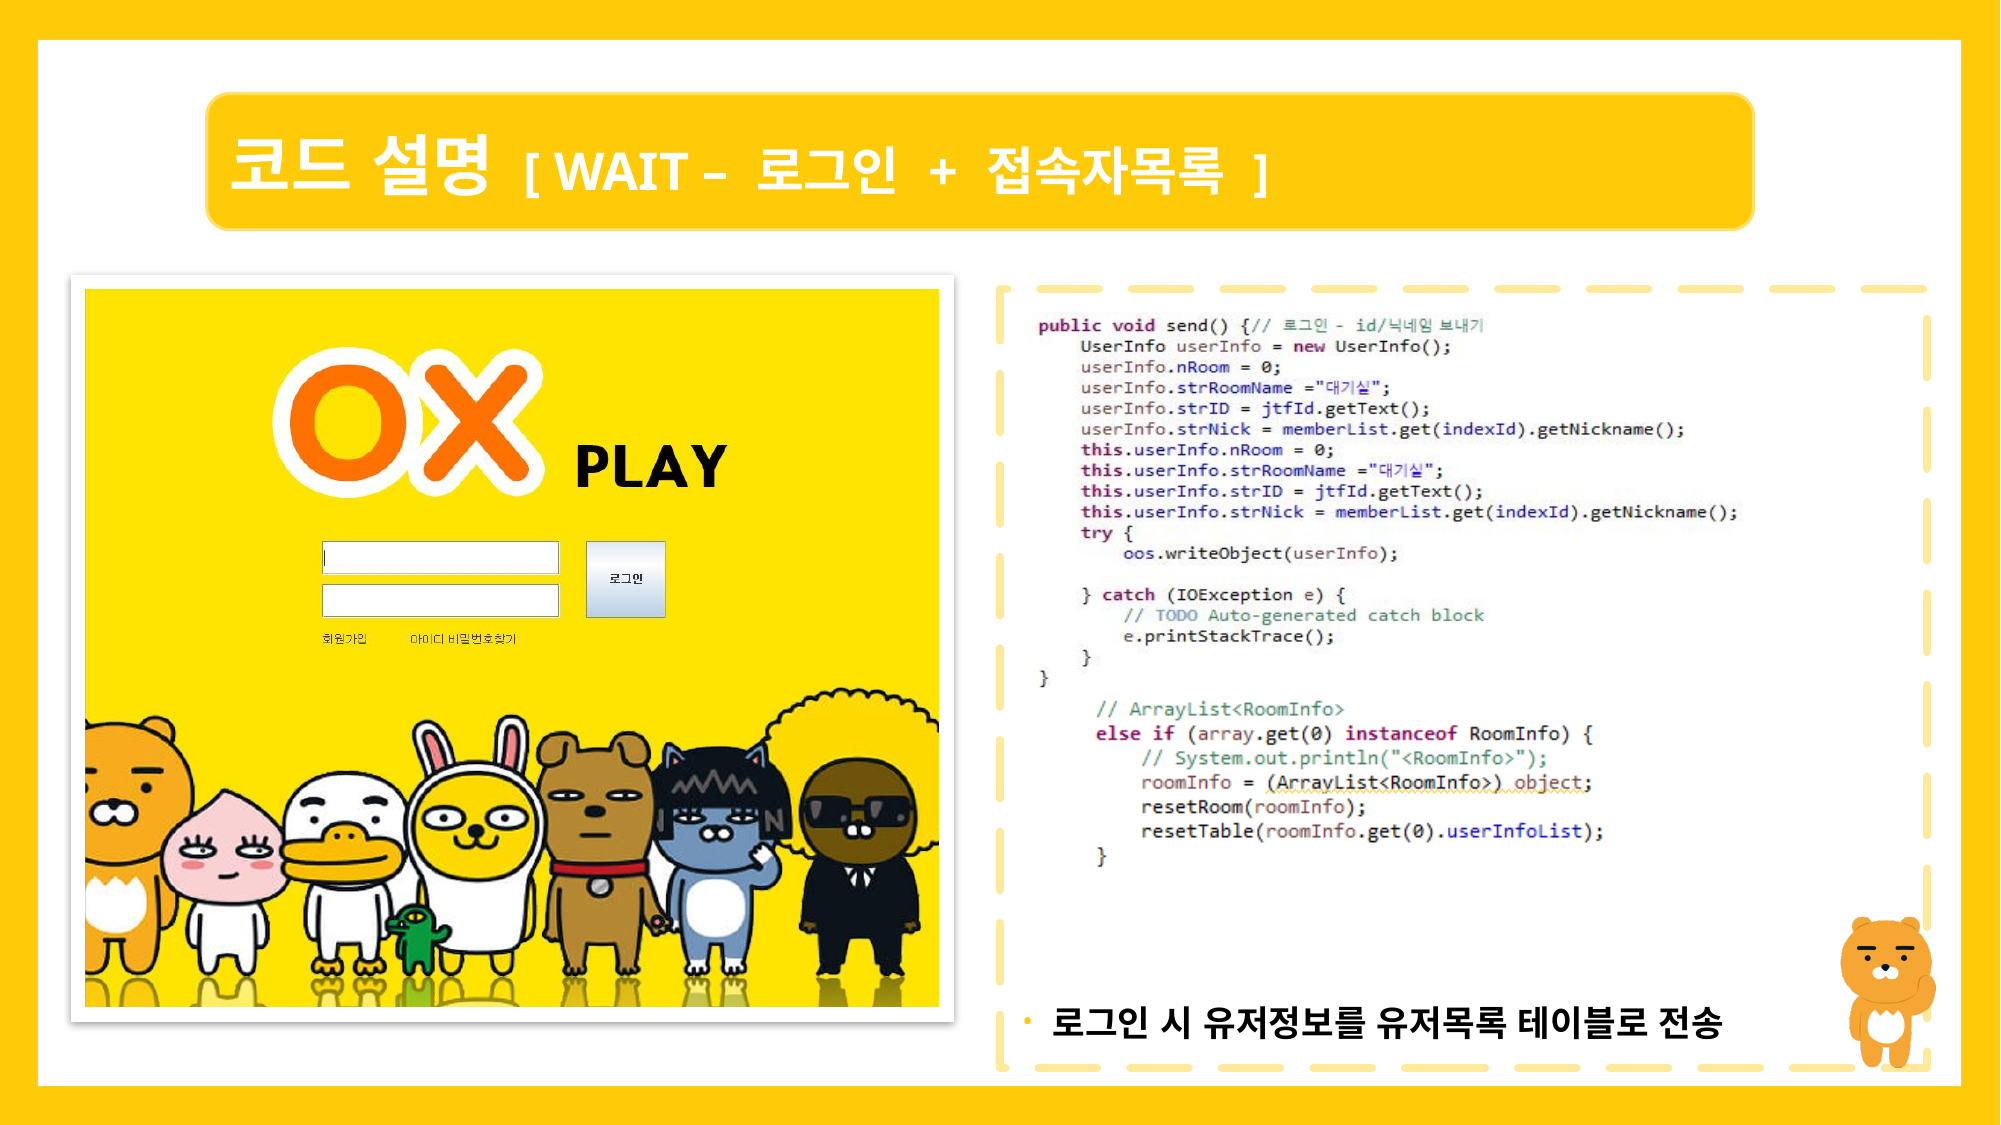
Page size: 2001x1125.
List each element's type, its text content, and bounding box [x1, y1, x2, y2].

picture [85, 288, 940, 1008]
picture [1028, 312, 1756, 697]
list 로그인 시 유저정보를 유저목록 테이블로 전송 [999, 289, 1927, 1068]
picture [1825, 908, 1951, 1070]
picture [1020, 698, 1655, 872]
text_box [206, 93, 1754, 230]
